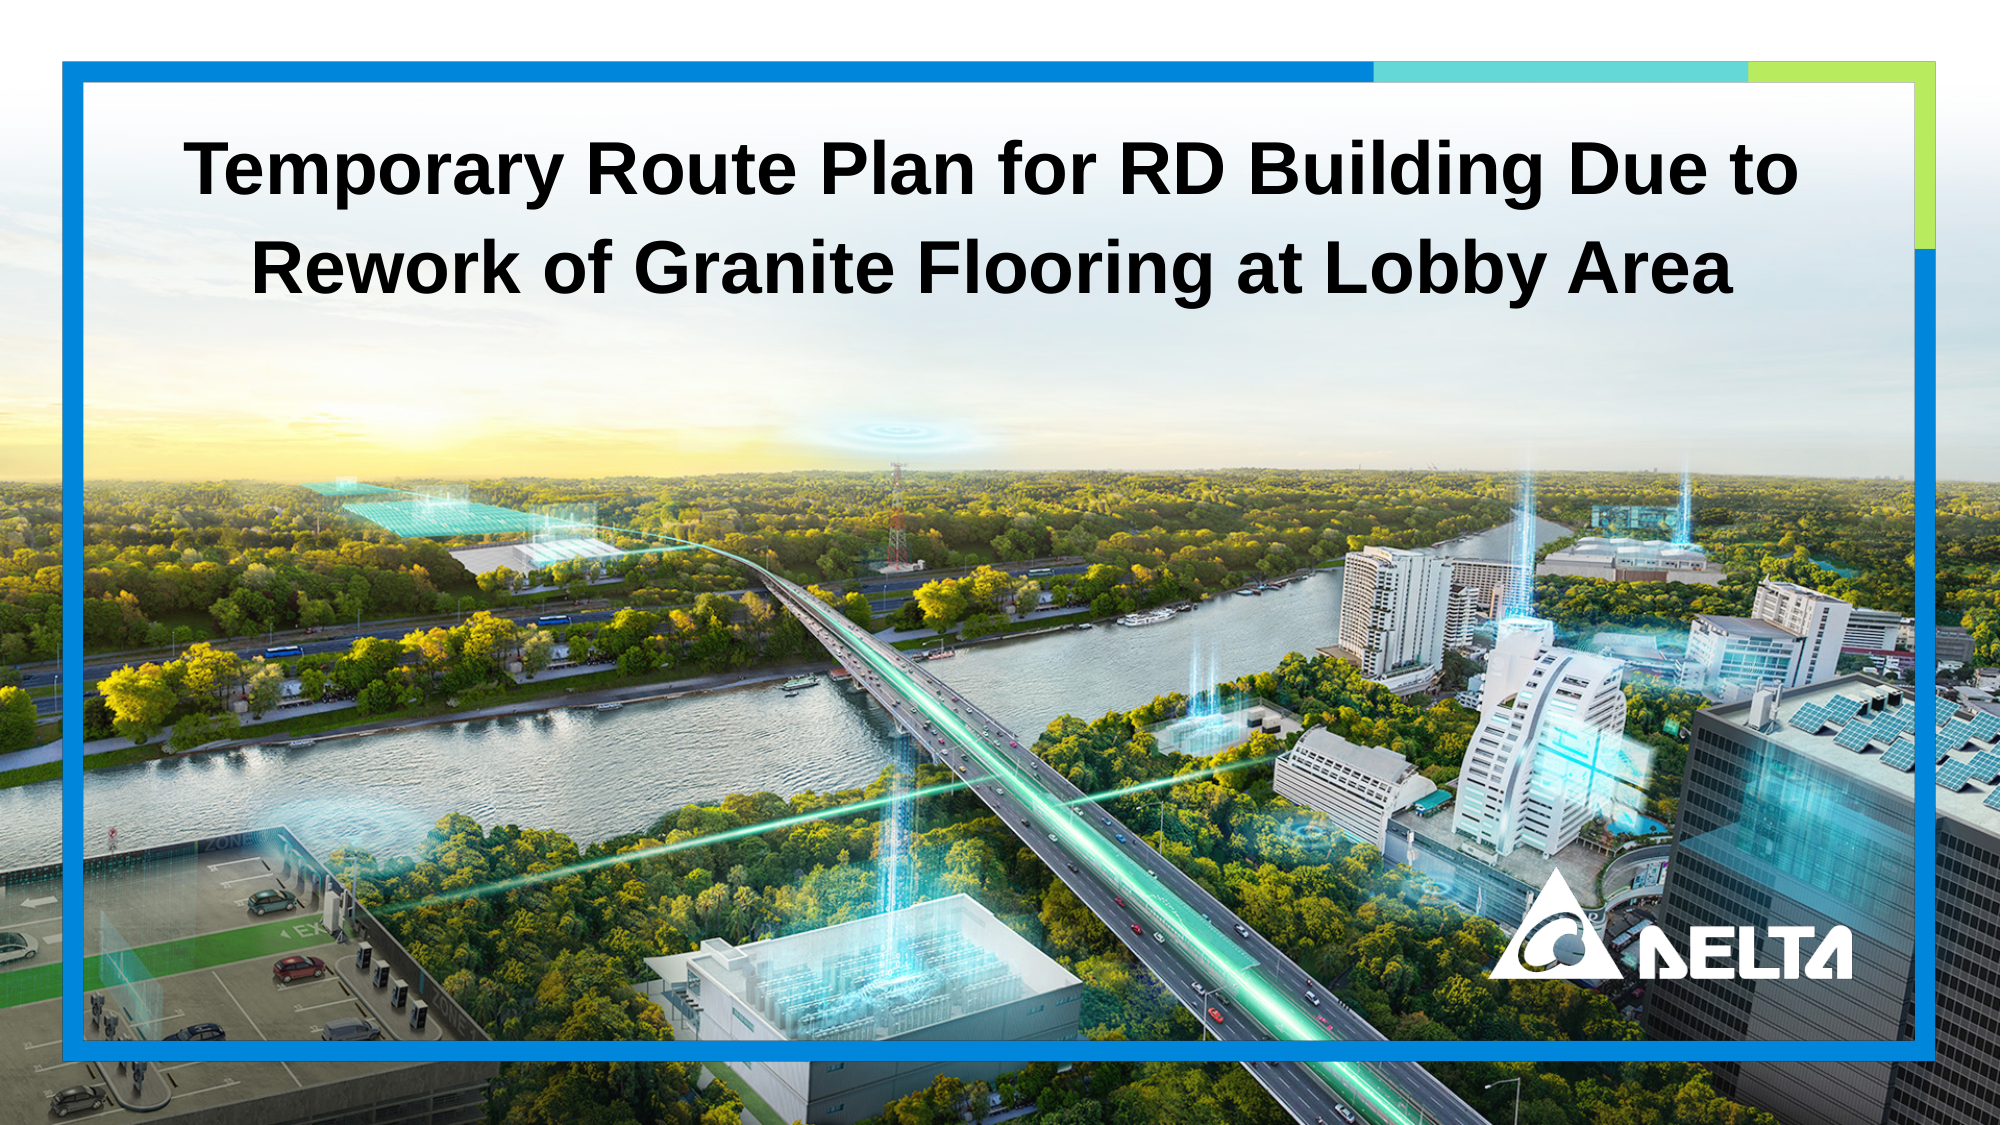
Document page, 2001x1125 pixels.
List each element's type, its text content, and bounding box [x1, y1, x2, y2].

title Temporary Route Plan for RD Building Due to Rework of Granite Flooring at Lobby Area [79, 103, 1907, 333]
picture [0, 0, 2000, 1125]
